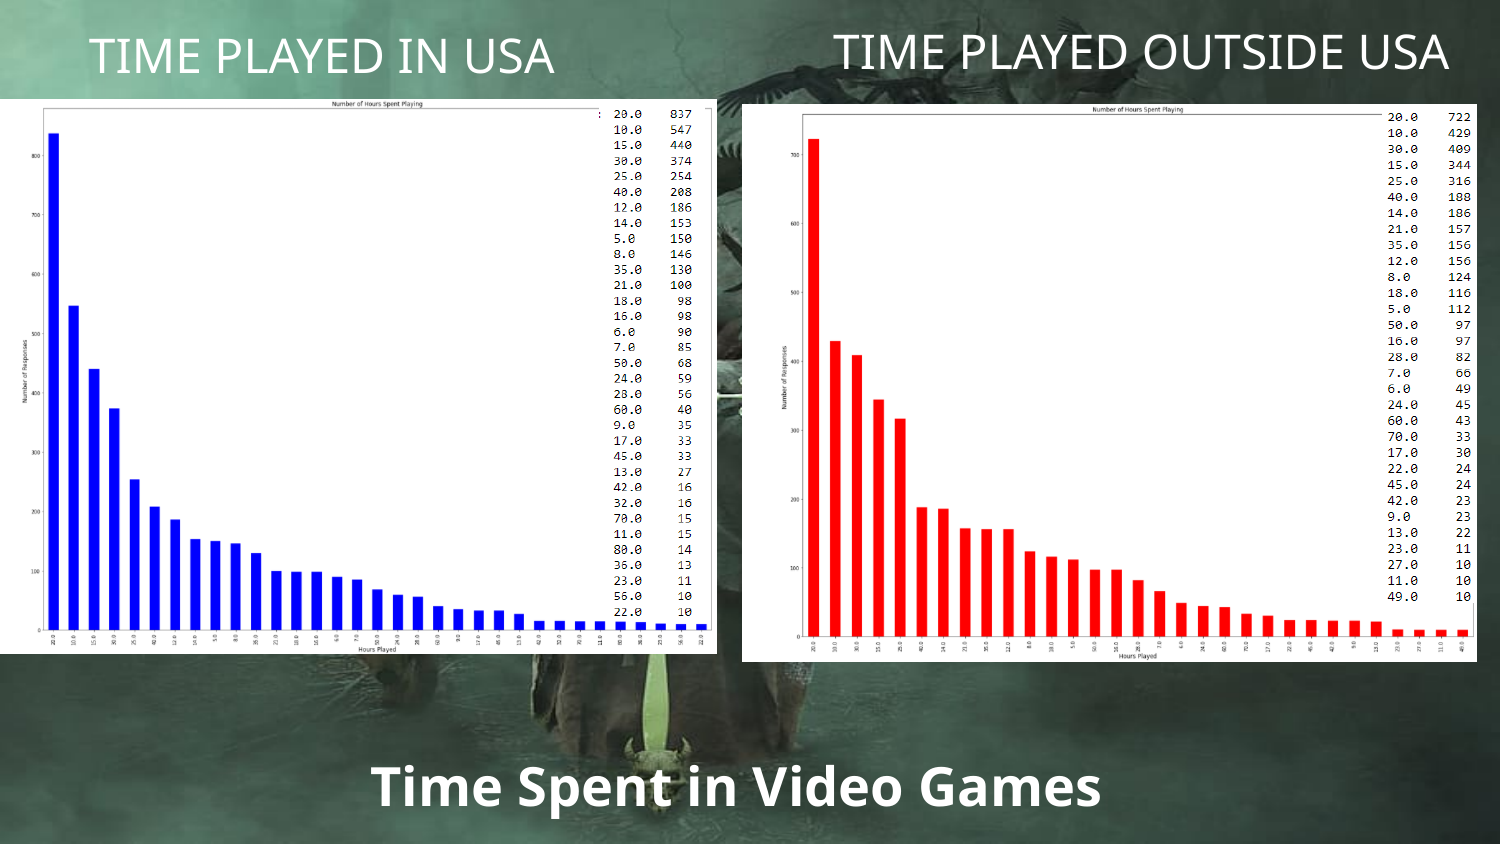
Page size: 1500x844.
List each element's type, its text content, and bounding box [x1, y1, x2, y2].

text_box TIME PLAYED OUTSIDE USA [704, 6, 1466, 94]
text_box Time Spent in Video Games [23, 737, 1451, 833]
text_box TIME PLAYED IN USA [73, 11, 658, 97]
picture [0, 0, 1500, 844]
